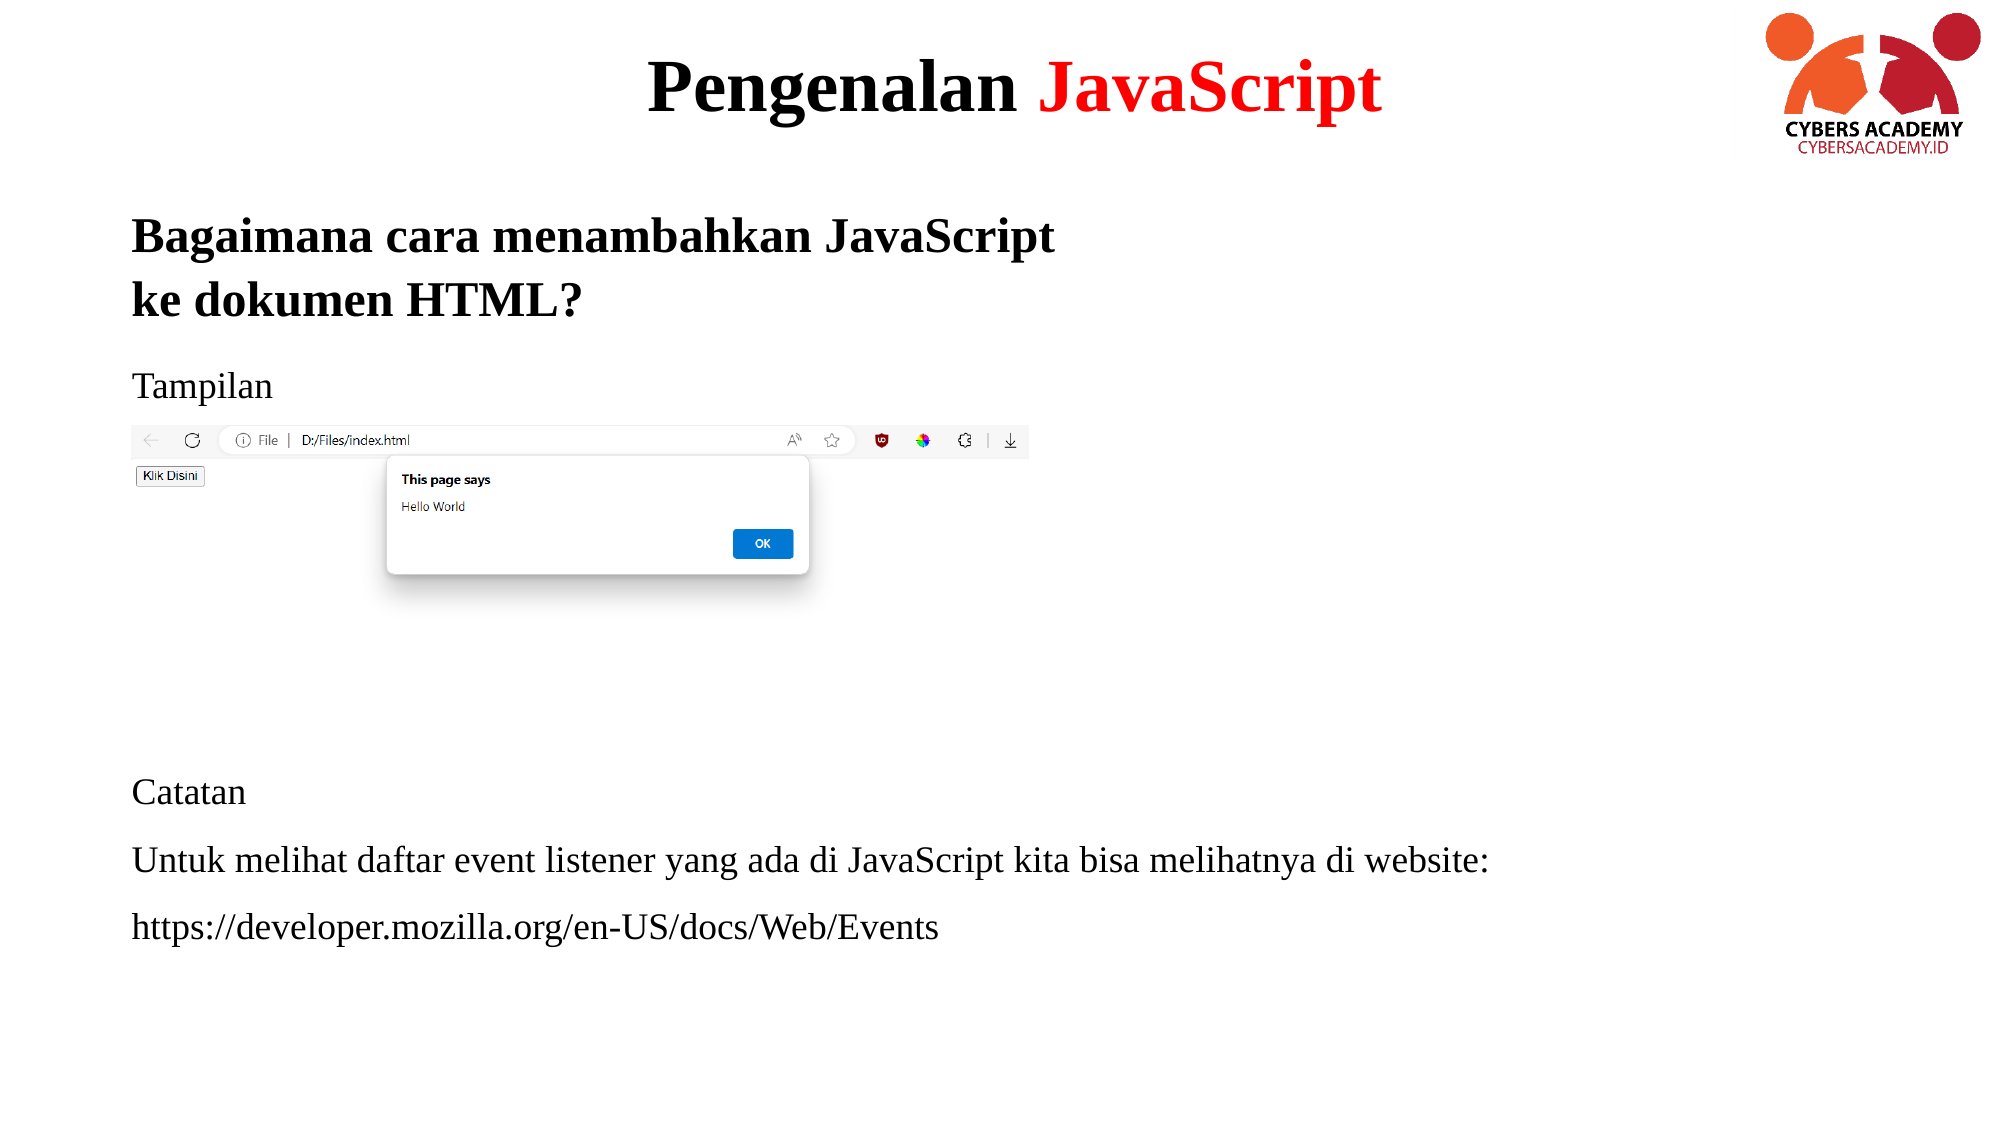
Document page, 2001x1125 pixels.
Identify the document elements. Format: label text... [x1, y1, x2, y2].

picture [131, 425, 1029, 705]
text_box Bagaimana cara menambahkan JavaScript ke dokumen HTML? [116, 190, 1123, 330]
text_box Pengenalan JavaScript [632, 29, 1404, 135]
picture [1735, 1, 2000, 164]
text_box Tampilan [116, 330, 1474, 414]
text_box Catatan Untuk melihat daftar event listener yang ada di JavaScript kita bisa melihatnya di website: https://developer.mozilla.org/en-US/docs/Web/Events [116, 737, 1526, 955]
